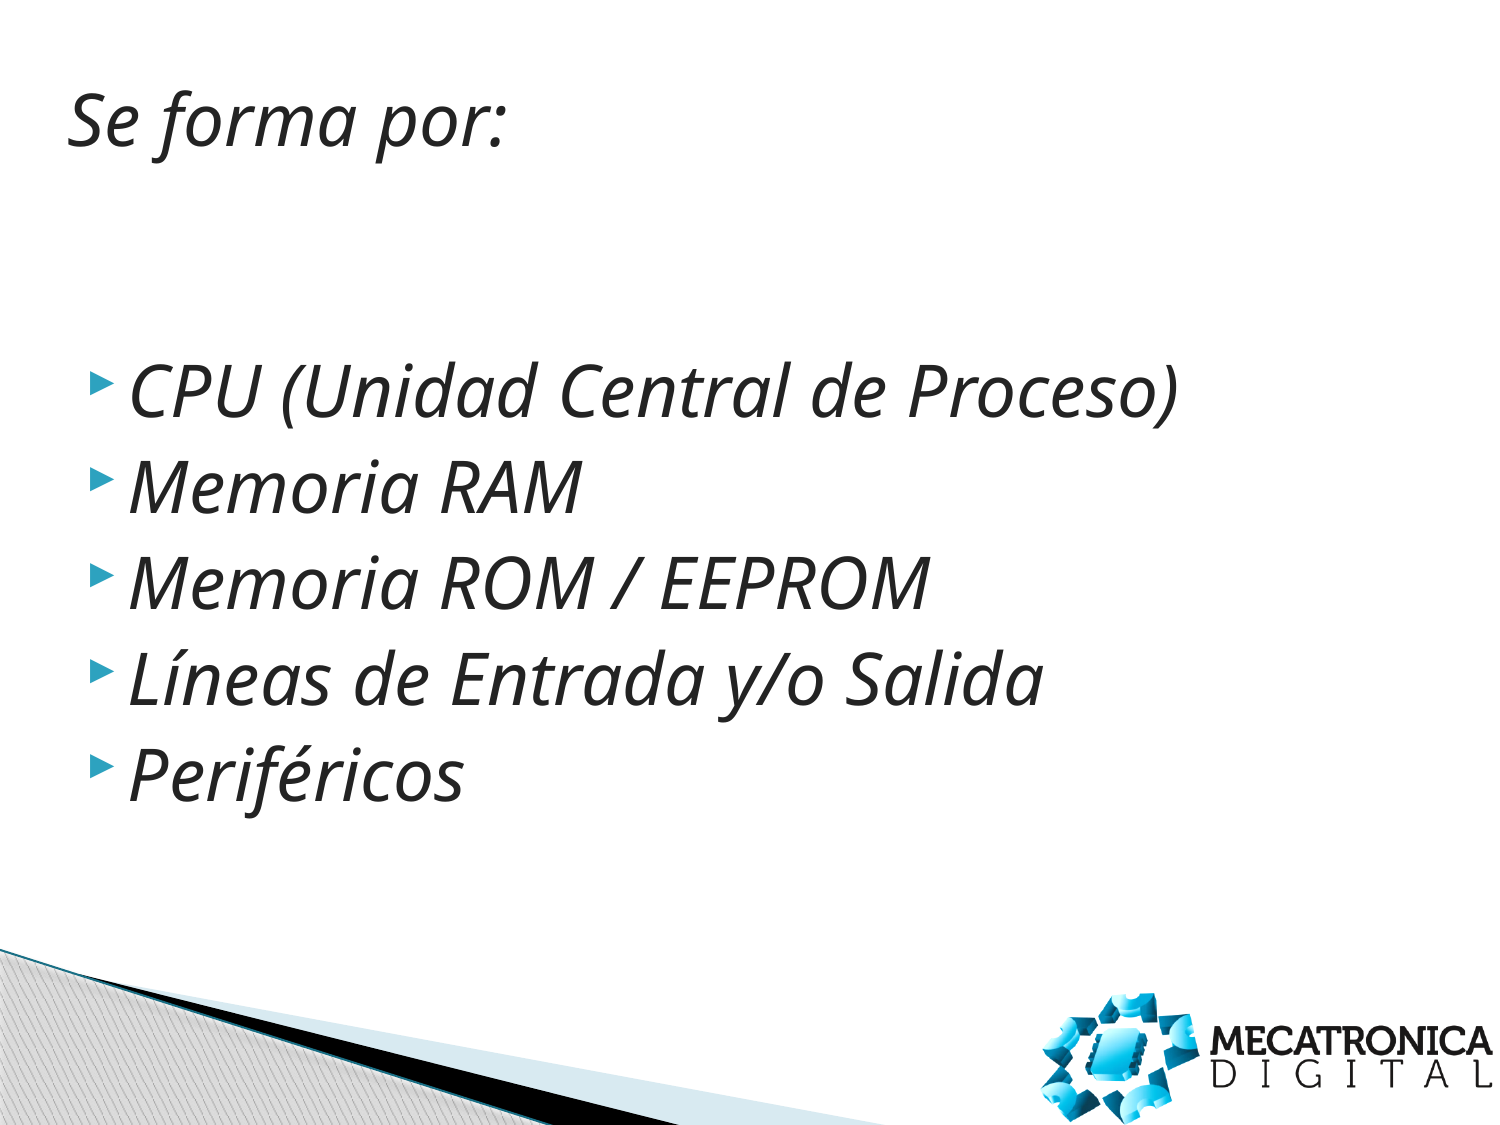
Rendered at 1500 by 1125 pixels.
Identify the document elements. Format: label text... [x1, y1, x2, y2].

picture [1033, 988, 1500, 1125]
list Se forma por: CPU (Unidad Central de Proceso) Memoria RAM Memoria ROM / EEPROM Líneas de Entrada y/o Salida Periféricos [53, 66, 1500, 953]
